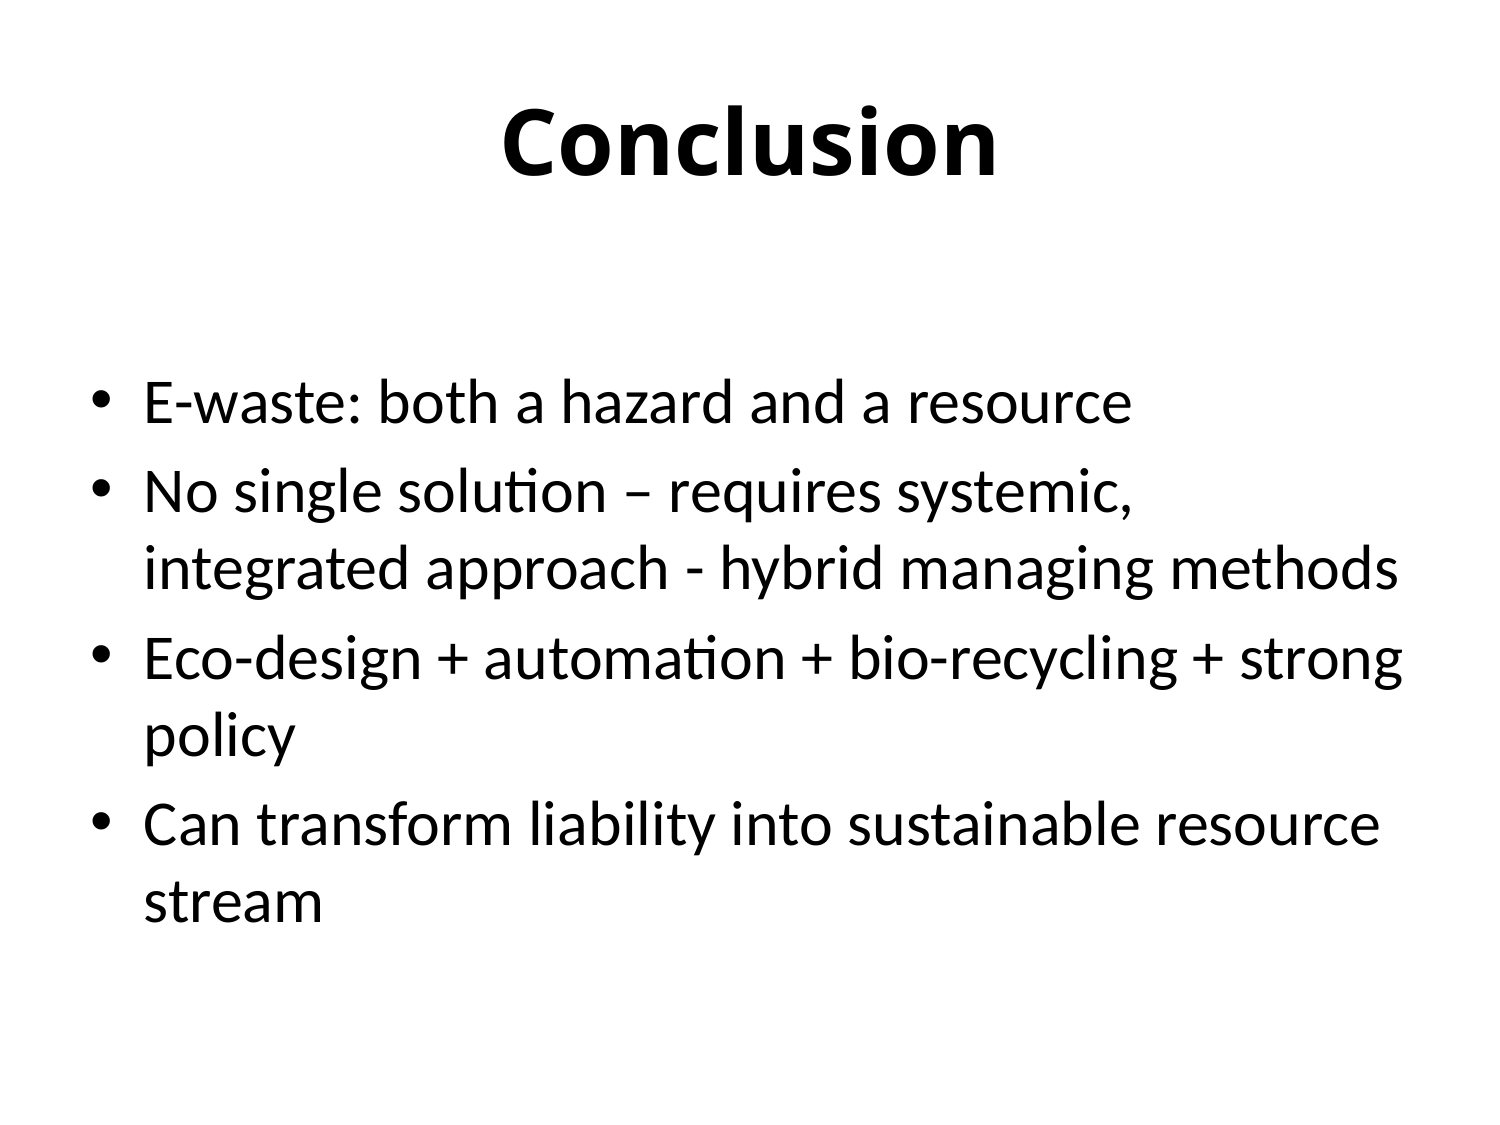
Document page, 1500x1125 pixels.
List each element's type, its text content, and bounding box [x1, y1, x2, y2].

text_box E-waste: both a hazard and a resource No single solution – requires systemic, integrated approach - hybrid managing methods Eco-design + automation + bio-recycling + strong policy Can transform liability into sustainable resource stream [74, 262, 1425, 1005]
text_box Conclusion [74, 45, 1425, 233]
